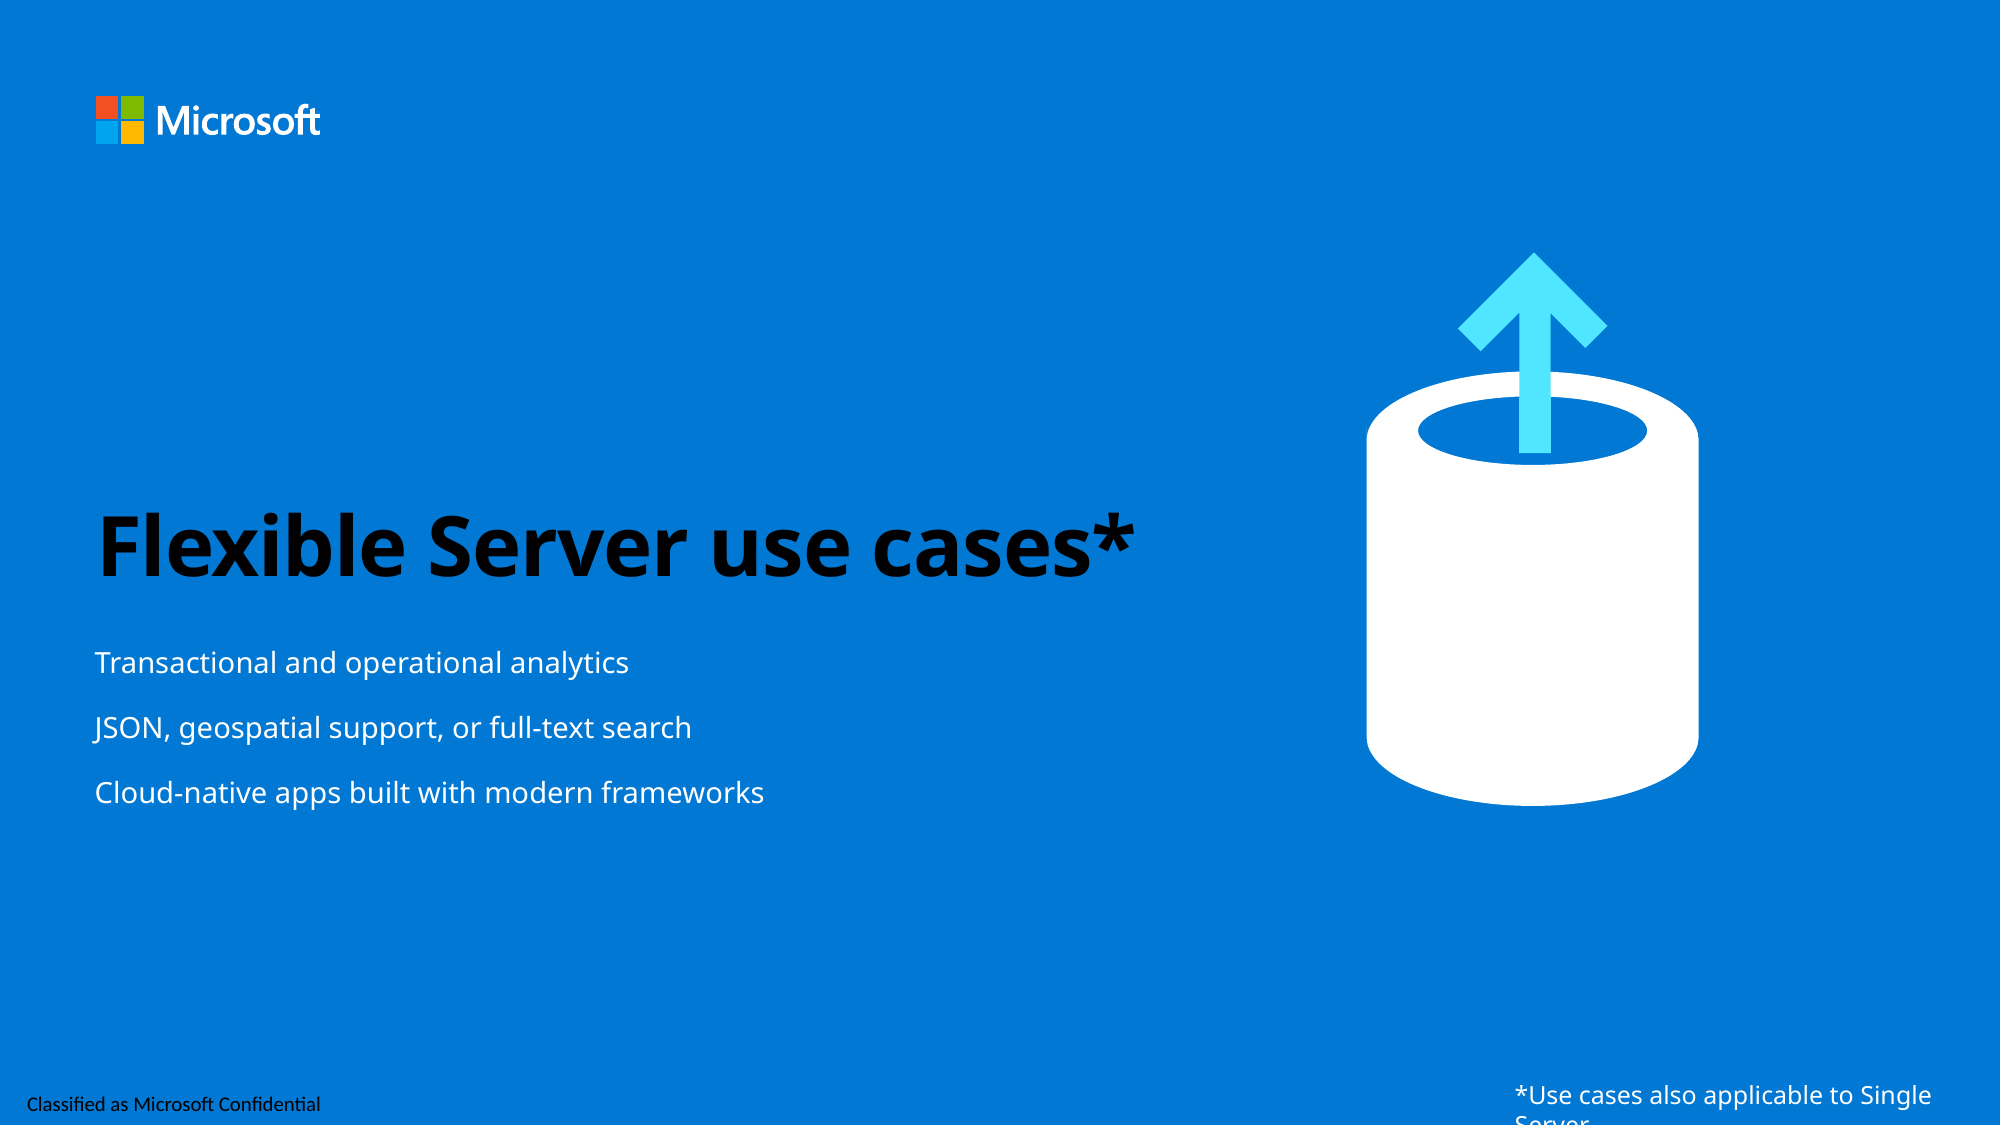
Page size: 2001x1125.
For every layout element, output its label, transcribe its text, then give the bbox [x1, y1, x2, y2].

title Flexible Server use cases* [96, 503, 1366, 595]
text_box *Use cases also applicable to Single Server [1514, 1079, 2000, 1125]
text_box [1366, 252, 1699, 807]
text_box Transactional and operational analytics JSON, geospatial support, or full-text search Cloud-native apps built with modern frameworks [79, 619, 1080, 817]
